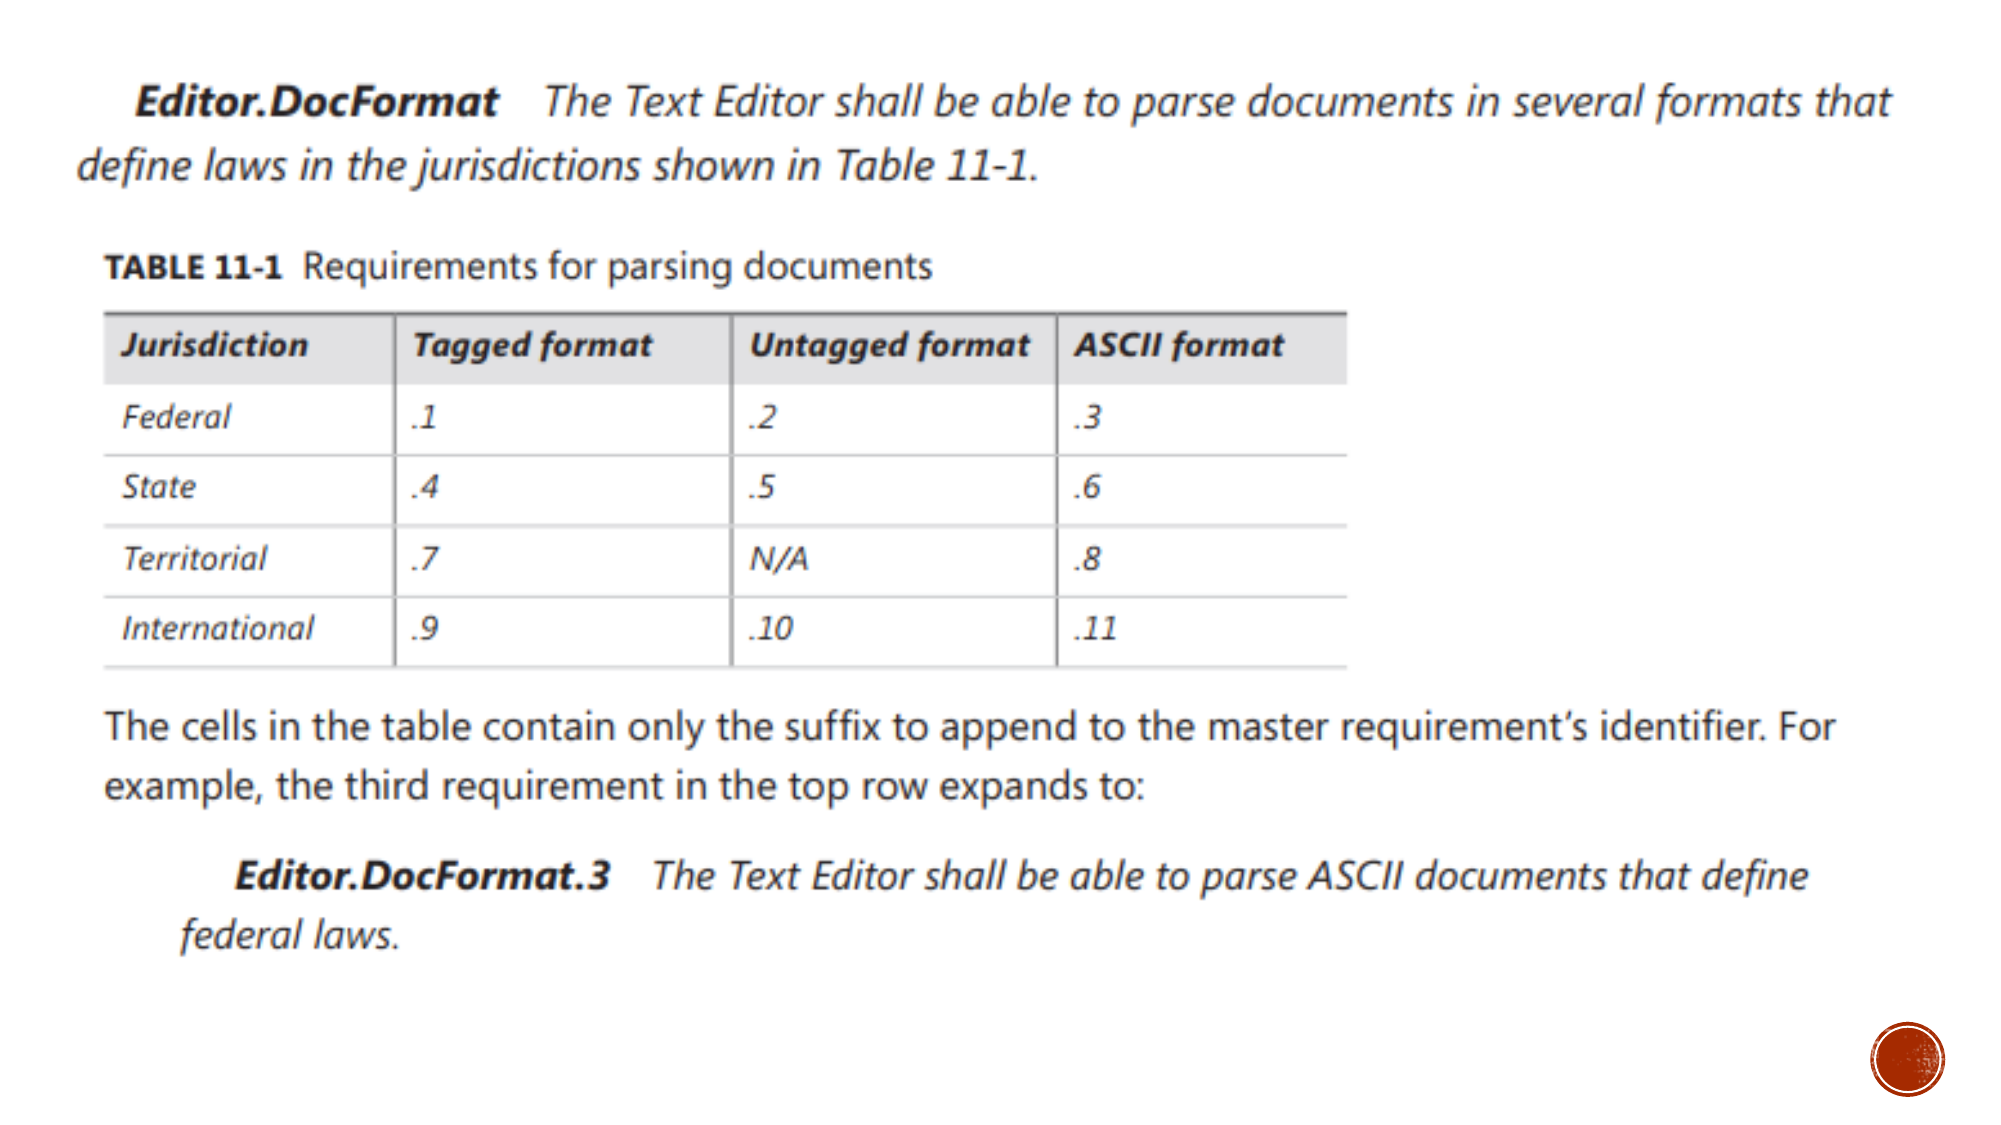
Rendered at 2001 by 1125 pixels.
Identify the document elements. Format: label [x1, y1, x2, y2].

picture [38, 56, 1947, 969]
